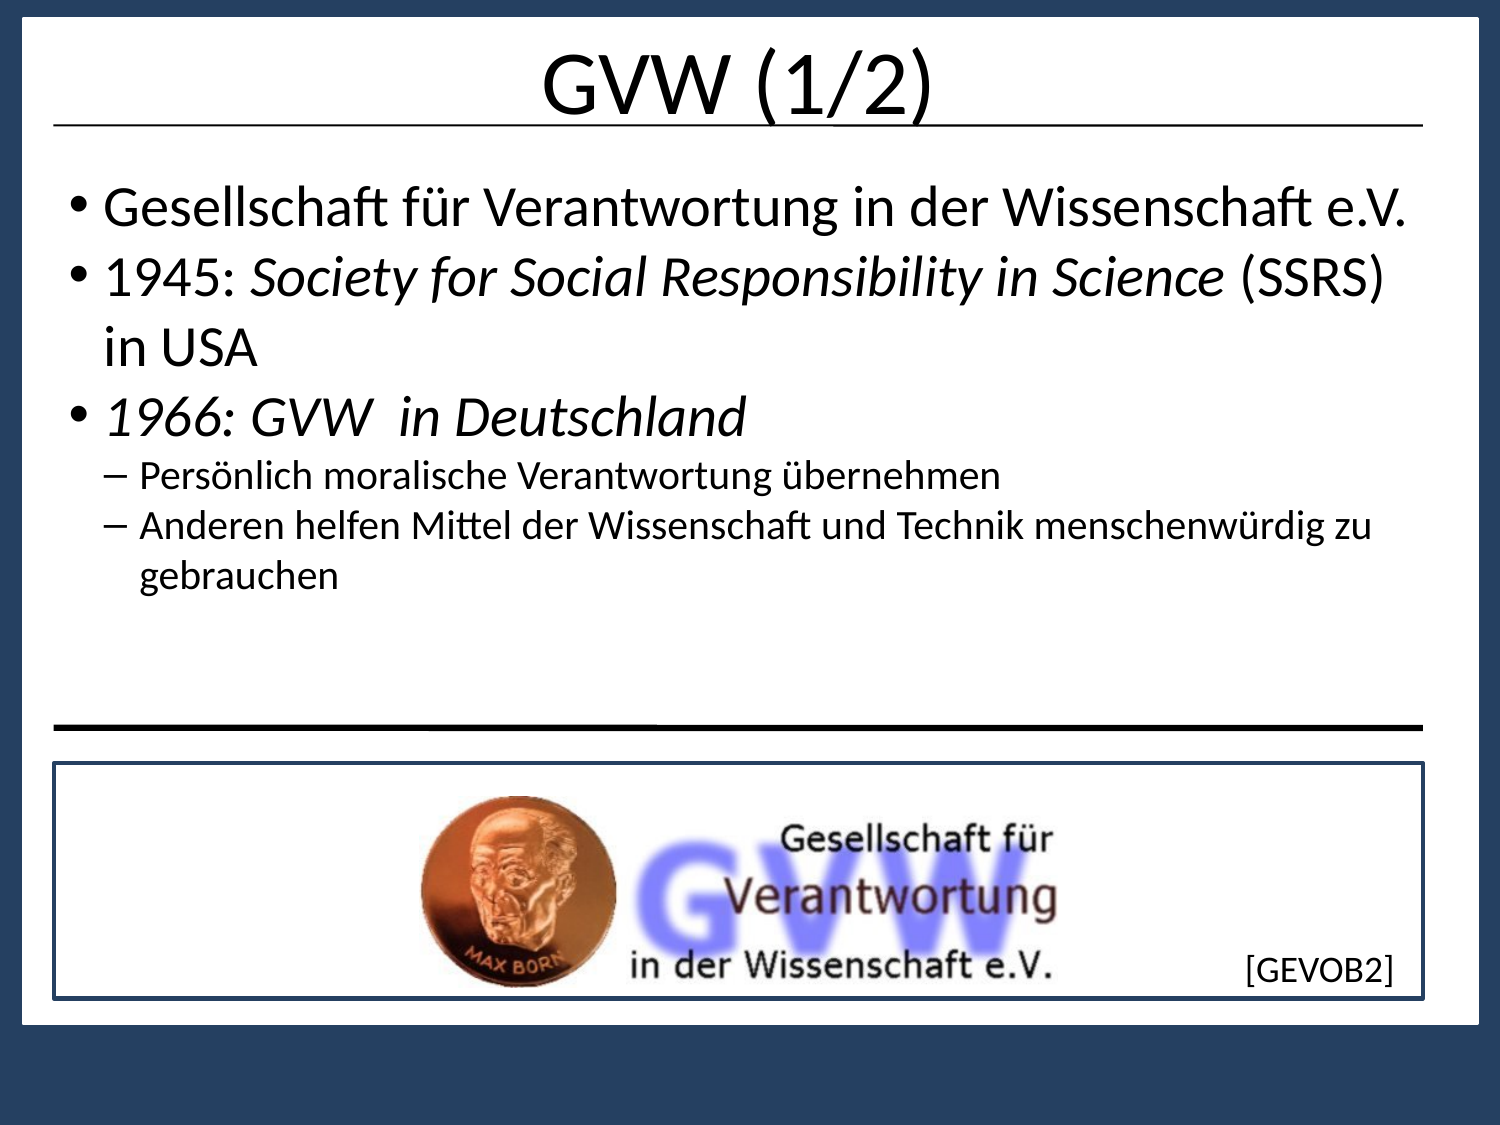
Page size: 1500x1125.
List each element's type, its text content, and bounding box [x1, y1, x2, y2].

picture [419, 796, 1058, 988]
text_box [53, 763, 1423, 999]
text_box [GEVOB2] [1229, 938, 1435, 998]
text_box GVW (1/2) [53, 30, 1425, 126]
text_box Gesellschaft für Verantwortung in der Wissenschaft e.V. 1945: Society for Social Responsibility in Science (SSRS) in USA 1966: GVW in Deutschland Persönlich moralische Verantwortung übernehmen Anderen helfen Mittel der Wissenschaft und Technik menschenwürdig zu gebrauchen [53, 160, 1425, 728]
